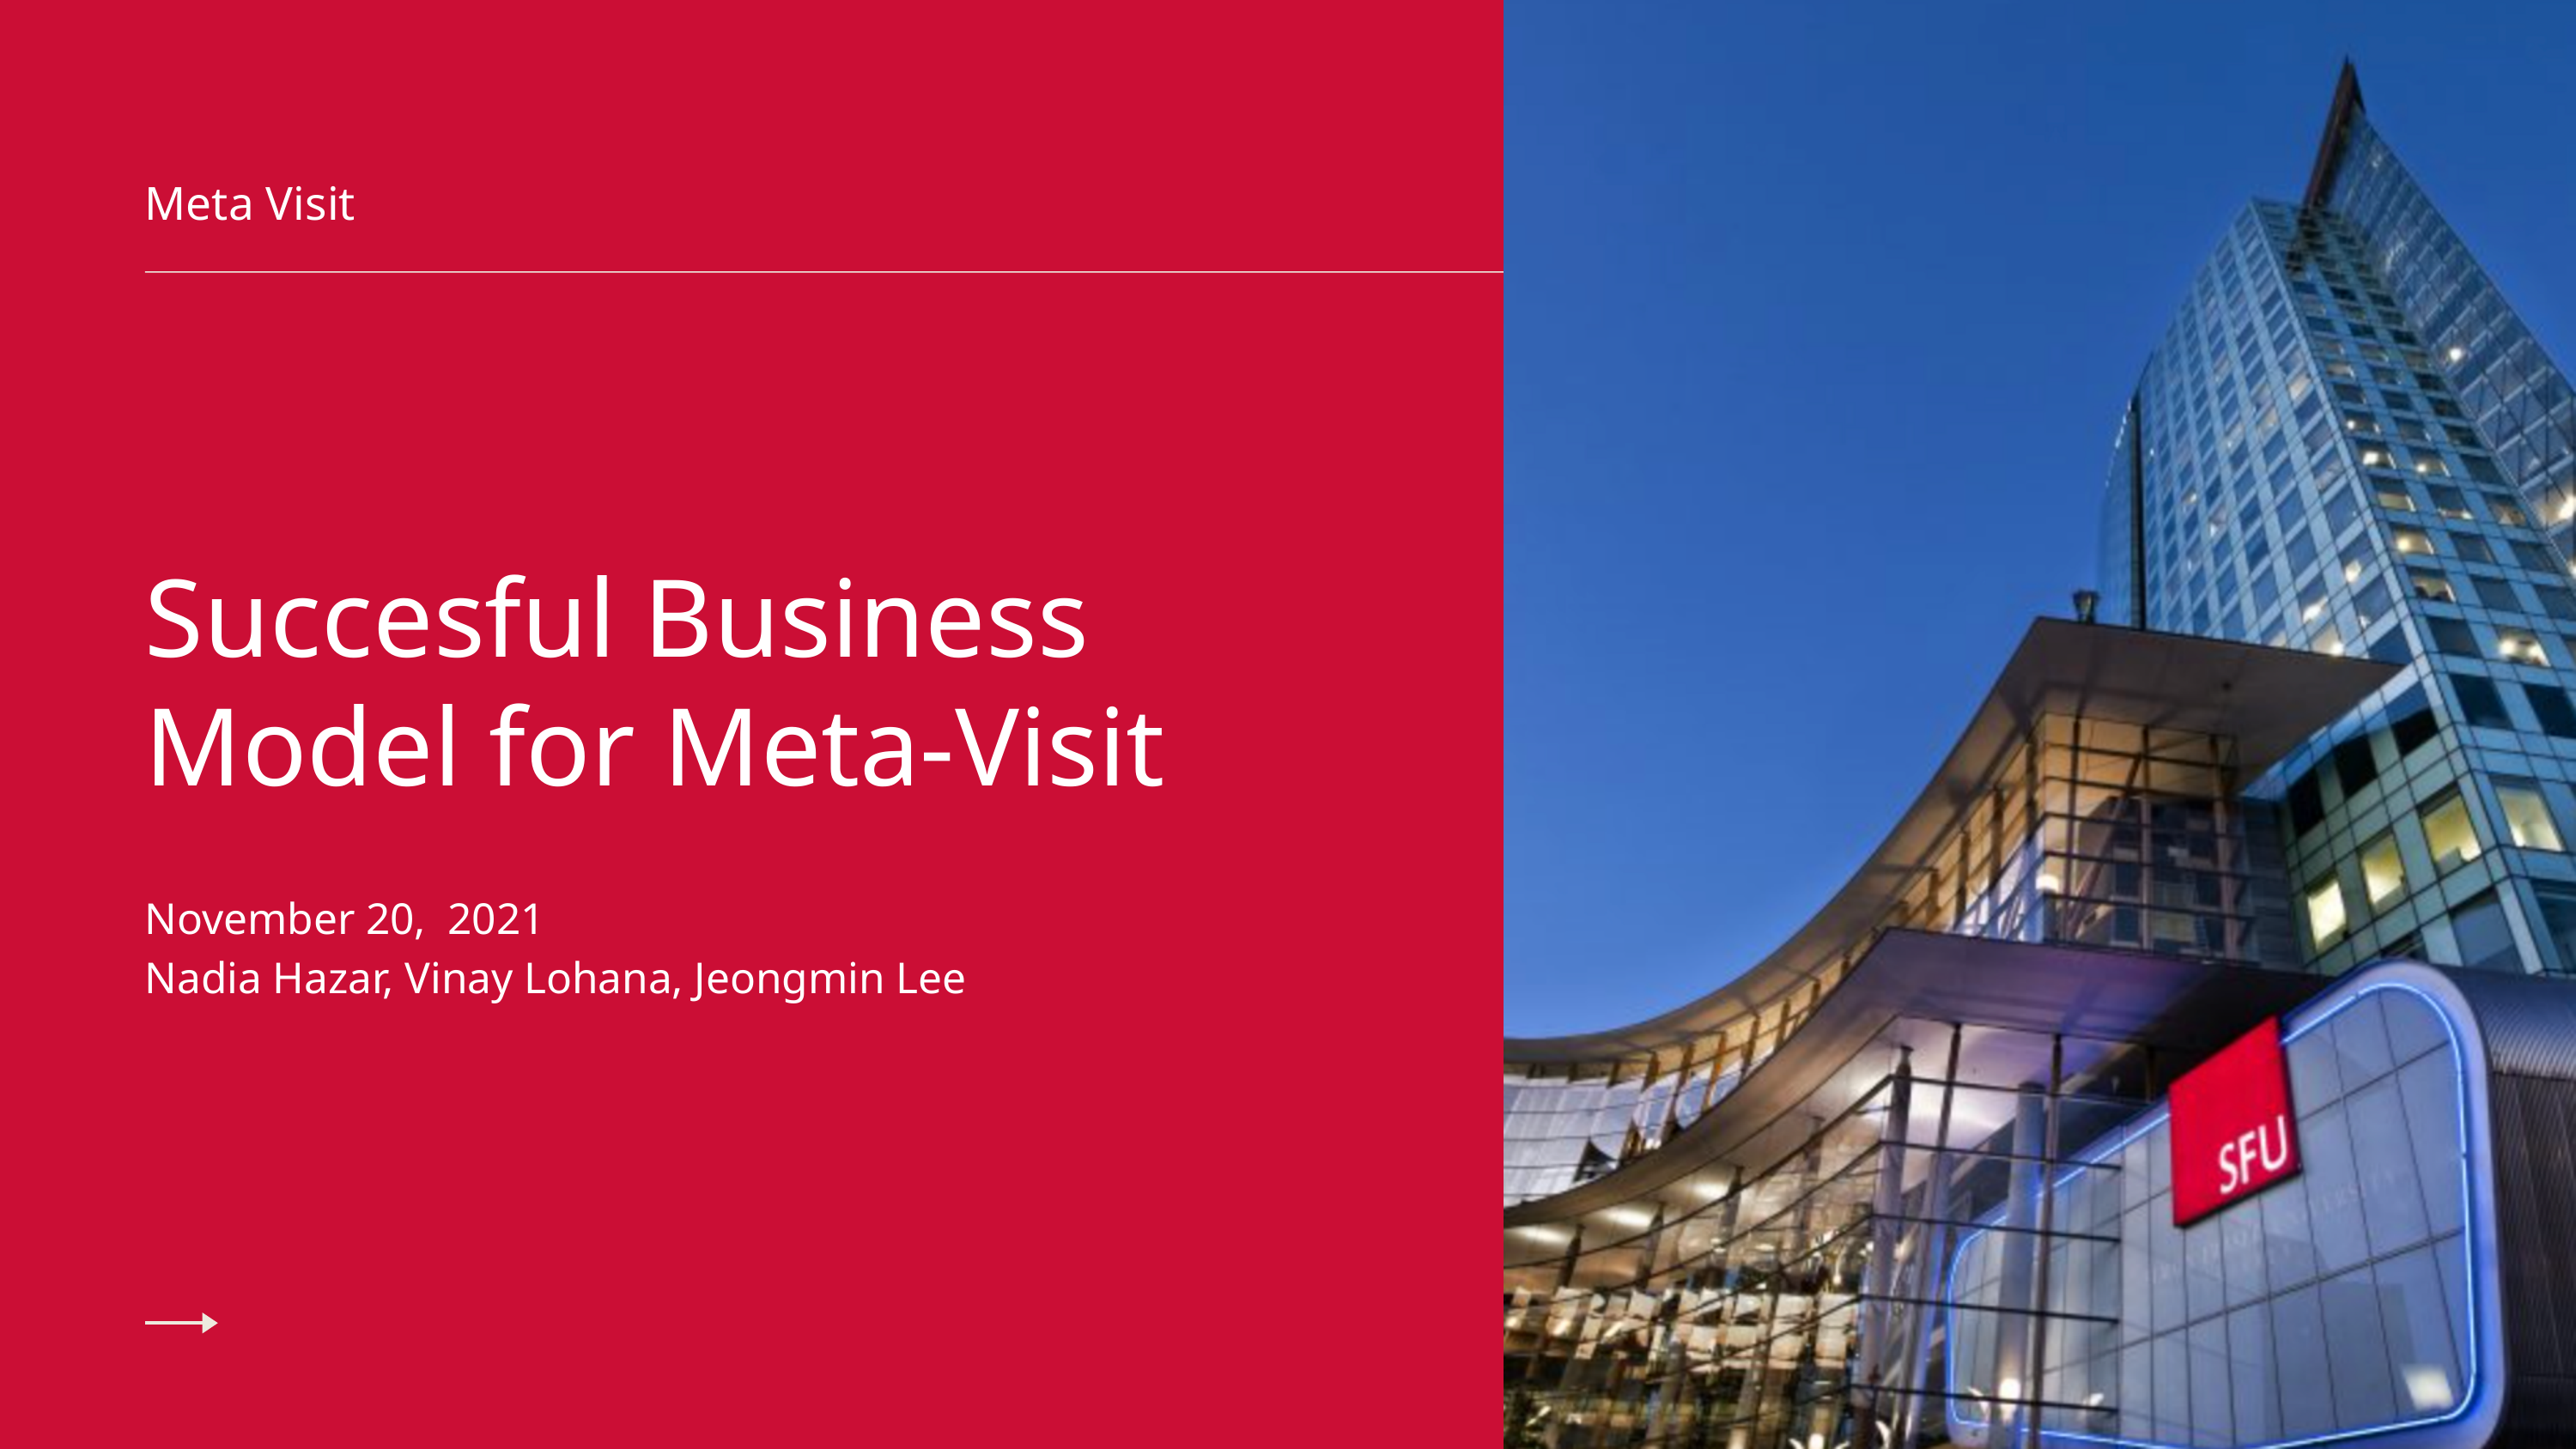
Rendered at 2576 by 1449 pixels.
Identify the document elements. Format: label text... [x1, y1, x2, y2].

picture [1504, 0, 2576, 1449]
text_box Meta Visit [144, 174, 585, 230]
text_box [144, 549, 1289, 998]
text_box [144, 1312, 219, 1334]
